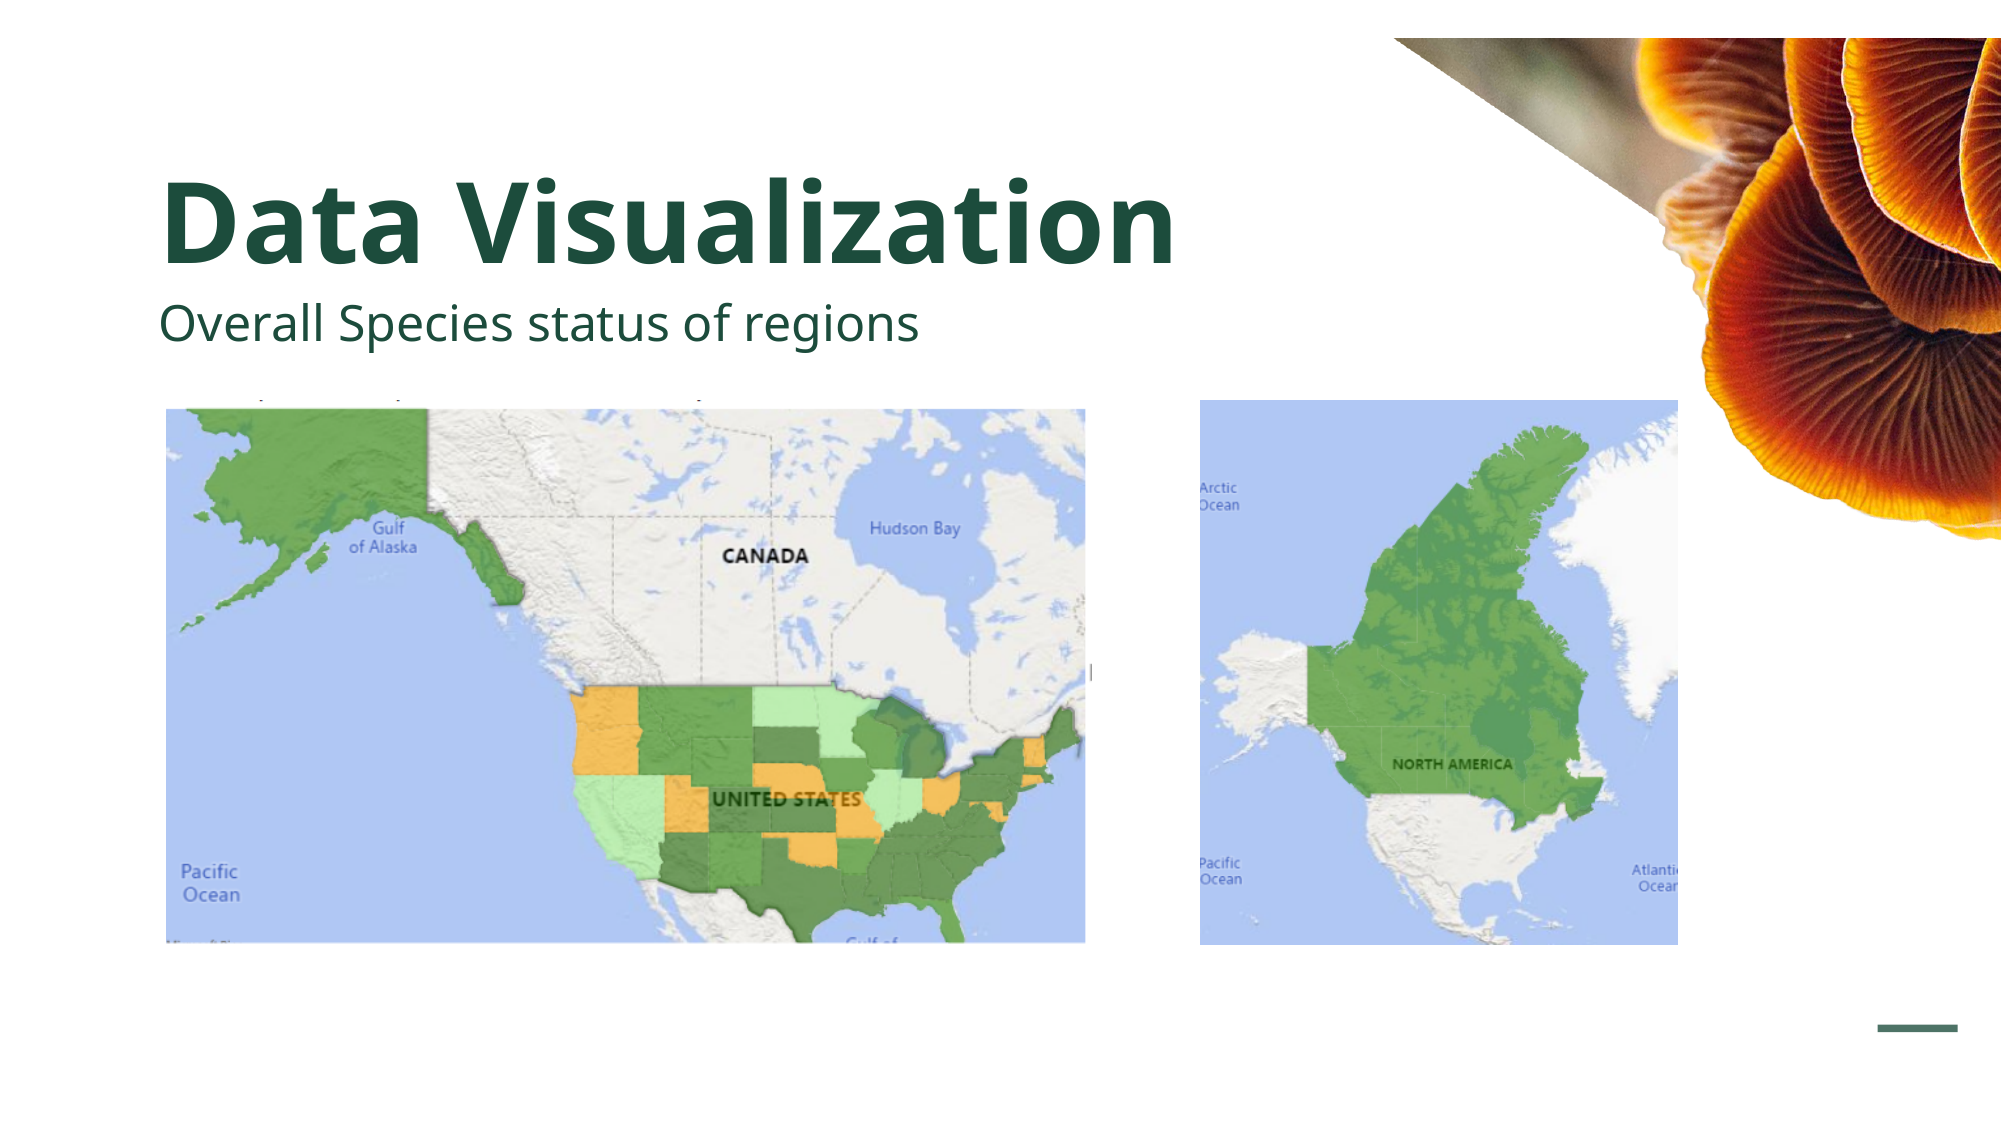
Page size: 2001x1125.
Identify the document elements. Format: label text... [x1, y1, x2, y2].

picture [166, 400, 1092, 945]
picture [1200, 38, 2001, 945]
list Overall Species status of regions [143, 291, 989, 466]
title Data Visualization [143, 56, 1219, 296]
